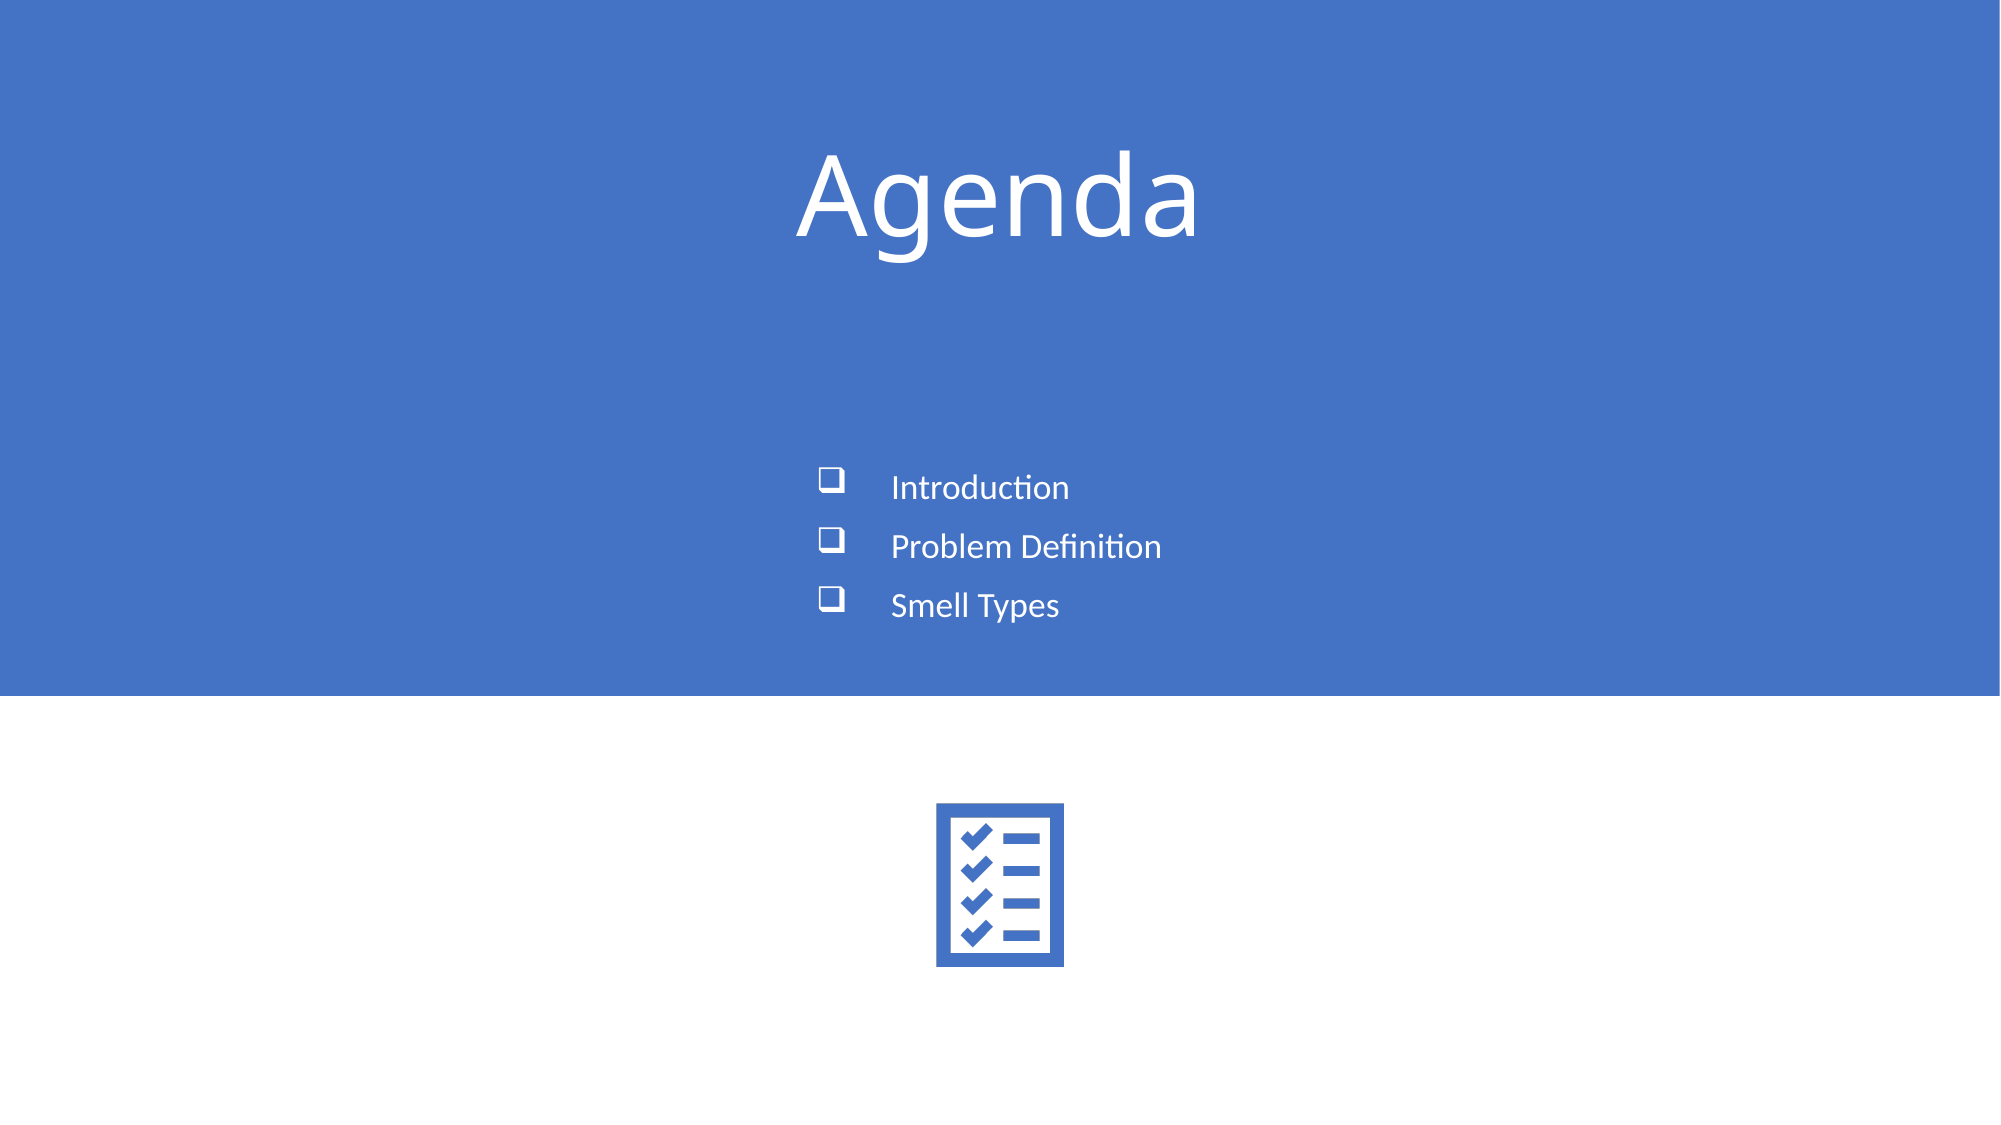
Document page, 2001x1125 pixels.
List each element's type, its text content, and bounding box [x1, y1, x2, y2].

subtitle Introduction Problem Definition Smell Types [800, 461, 1199, 664]
title Agenda [212, 116, 1788, 269]
text_box [0, 0, 2000, 697]
picture [903, 788, 1097, 982]
